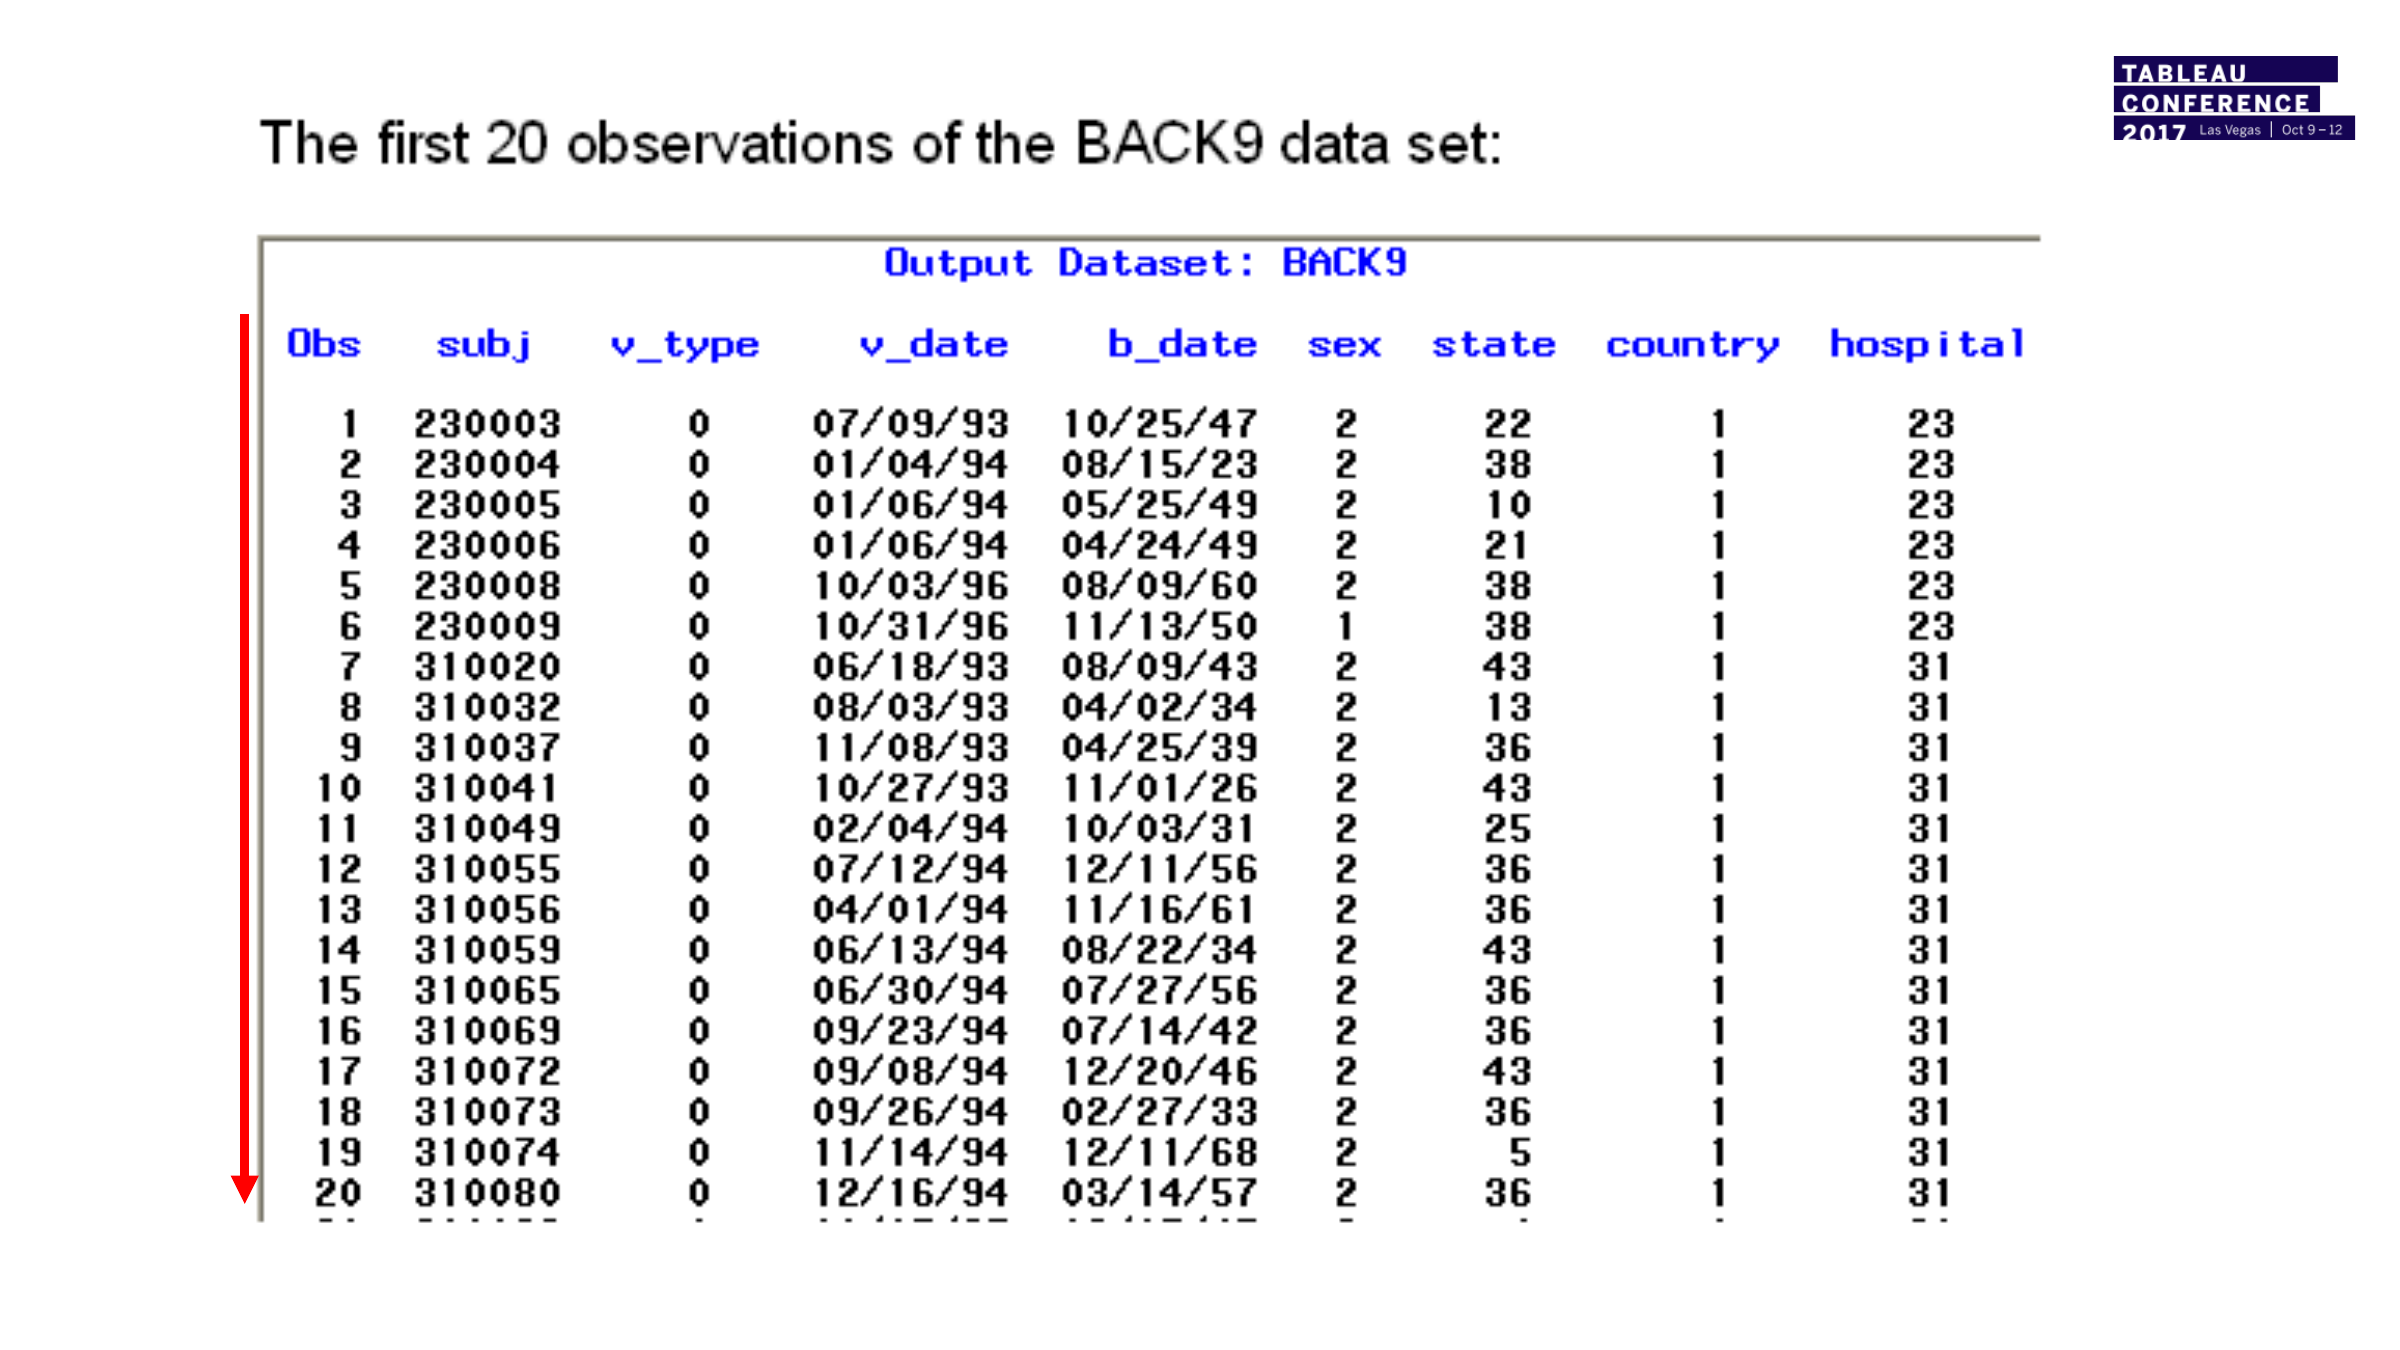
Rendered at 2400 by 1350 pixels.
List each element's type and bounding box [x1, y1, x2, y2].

picture [218, 68, 2089, 1254]
